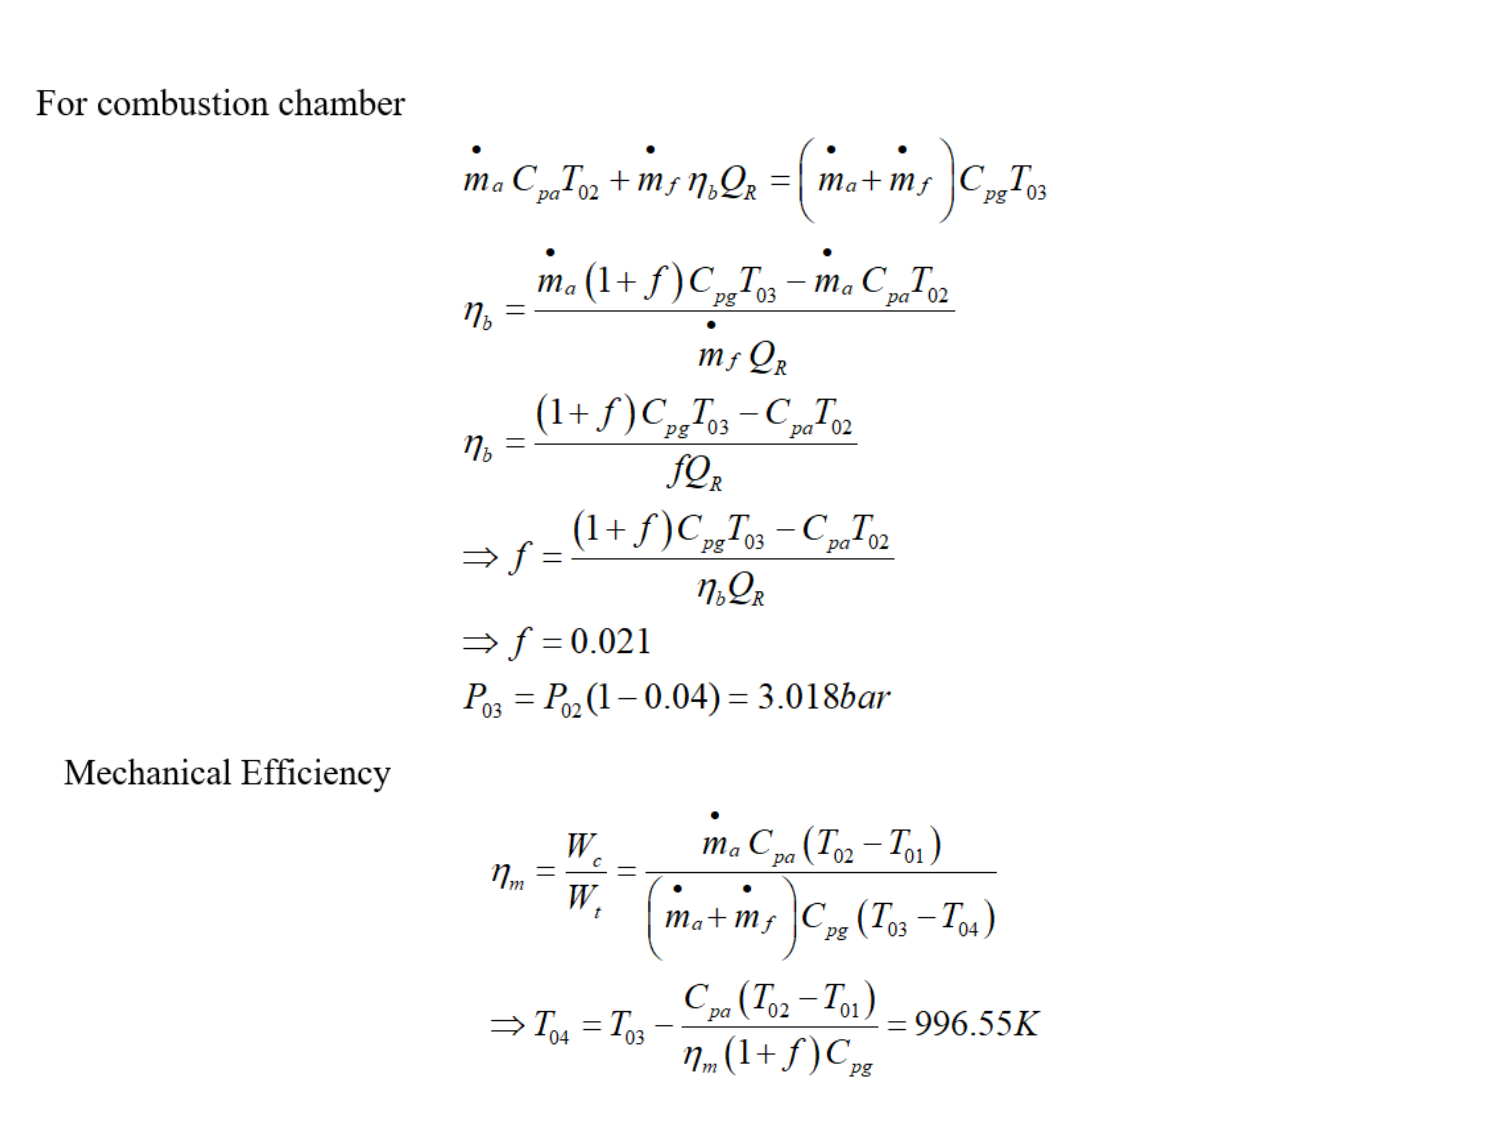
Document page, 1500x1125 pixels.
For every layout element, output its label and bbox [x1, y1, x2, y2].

picture [0, 74, 1153, 1088]
